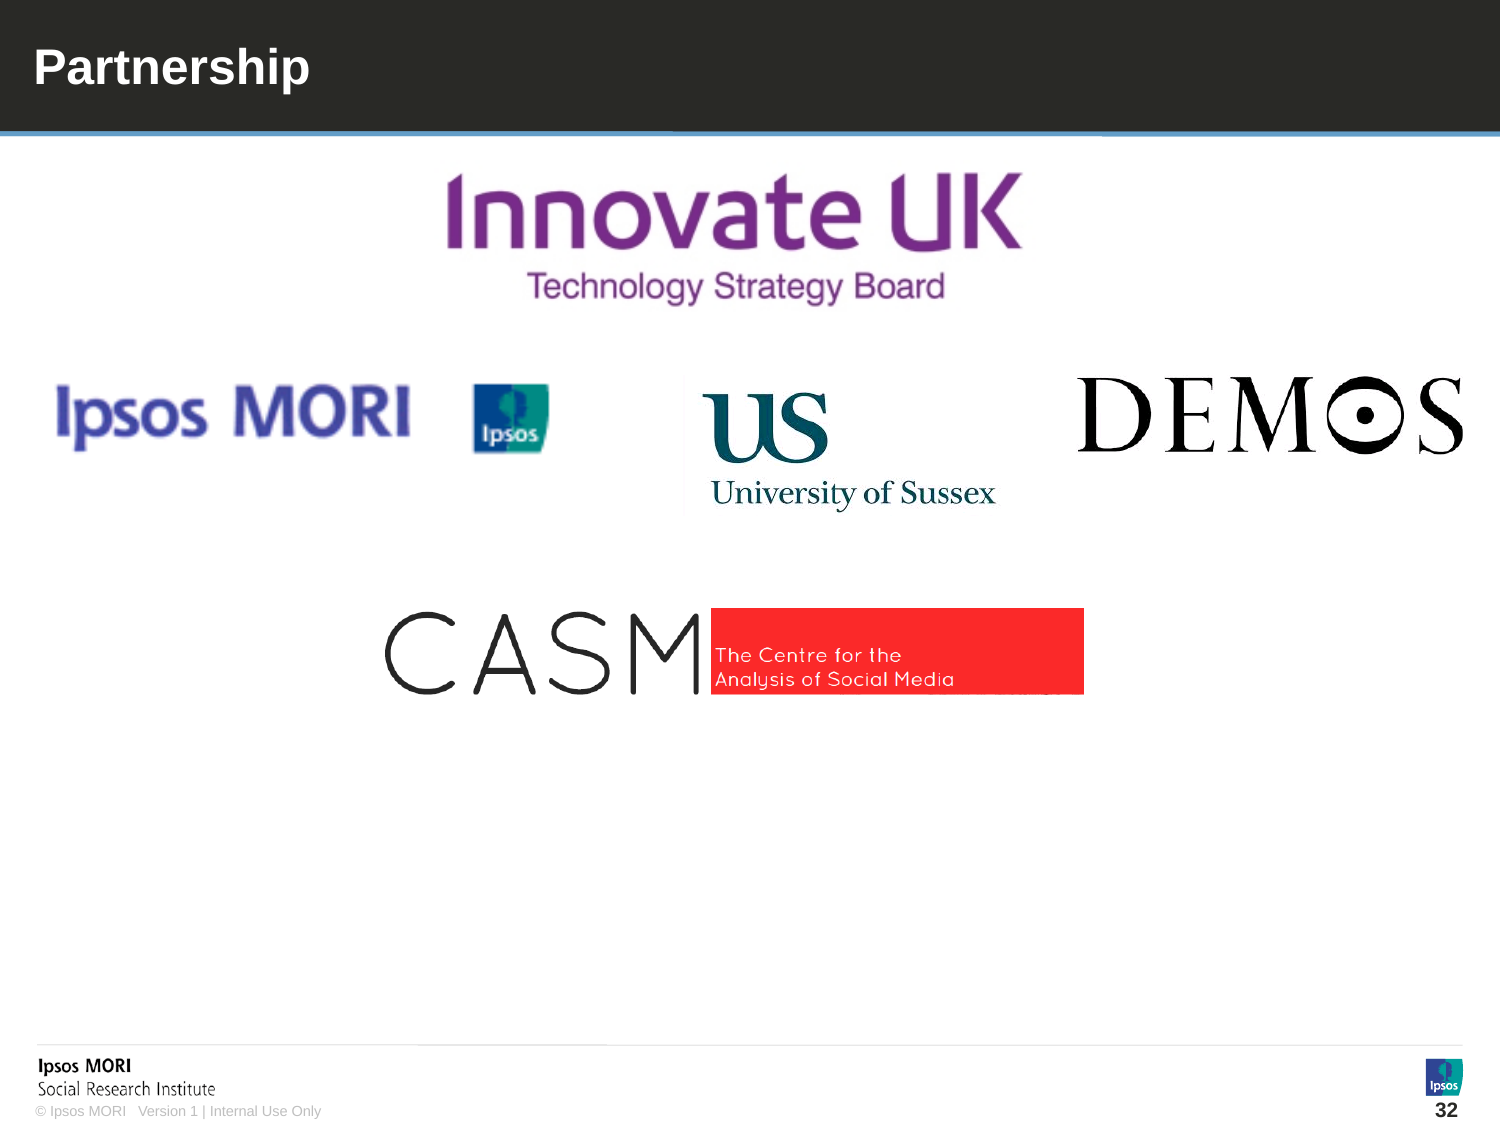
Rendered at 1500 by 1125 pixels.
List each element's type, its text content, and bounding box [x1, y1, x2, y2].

picture [680, 374, 1022, 516]
picture [37, 1058, 215, 1096]
title Partnership [33, 0, 1255, 130]
picture [430, 160, 1038, 318]
picture [1076, 374, 1464, 456]
picture [52, 374, 557, 462]
picture [384, 608, 1084, 696]
